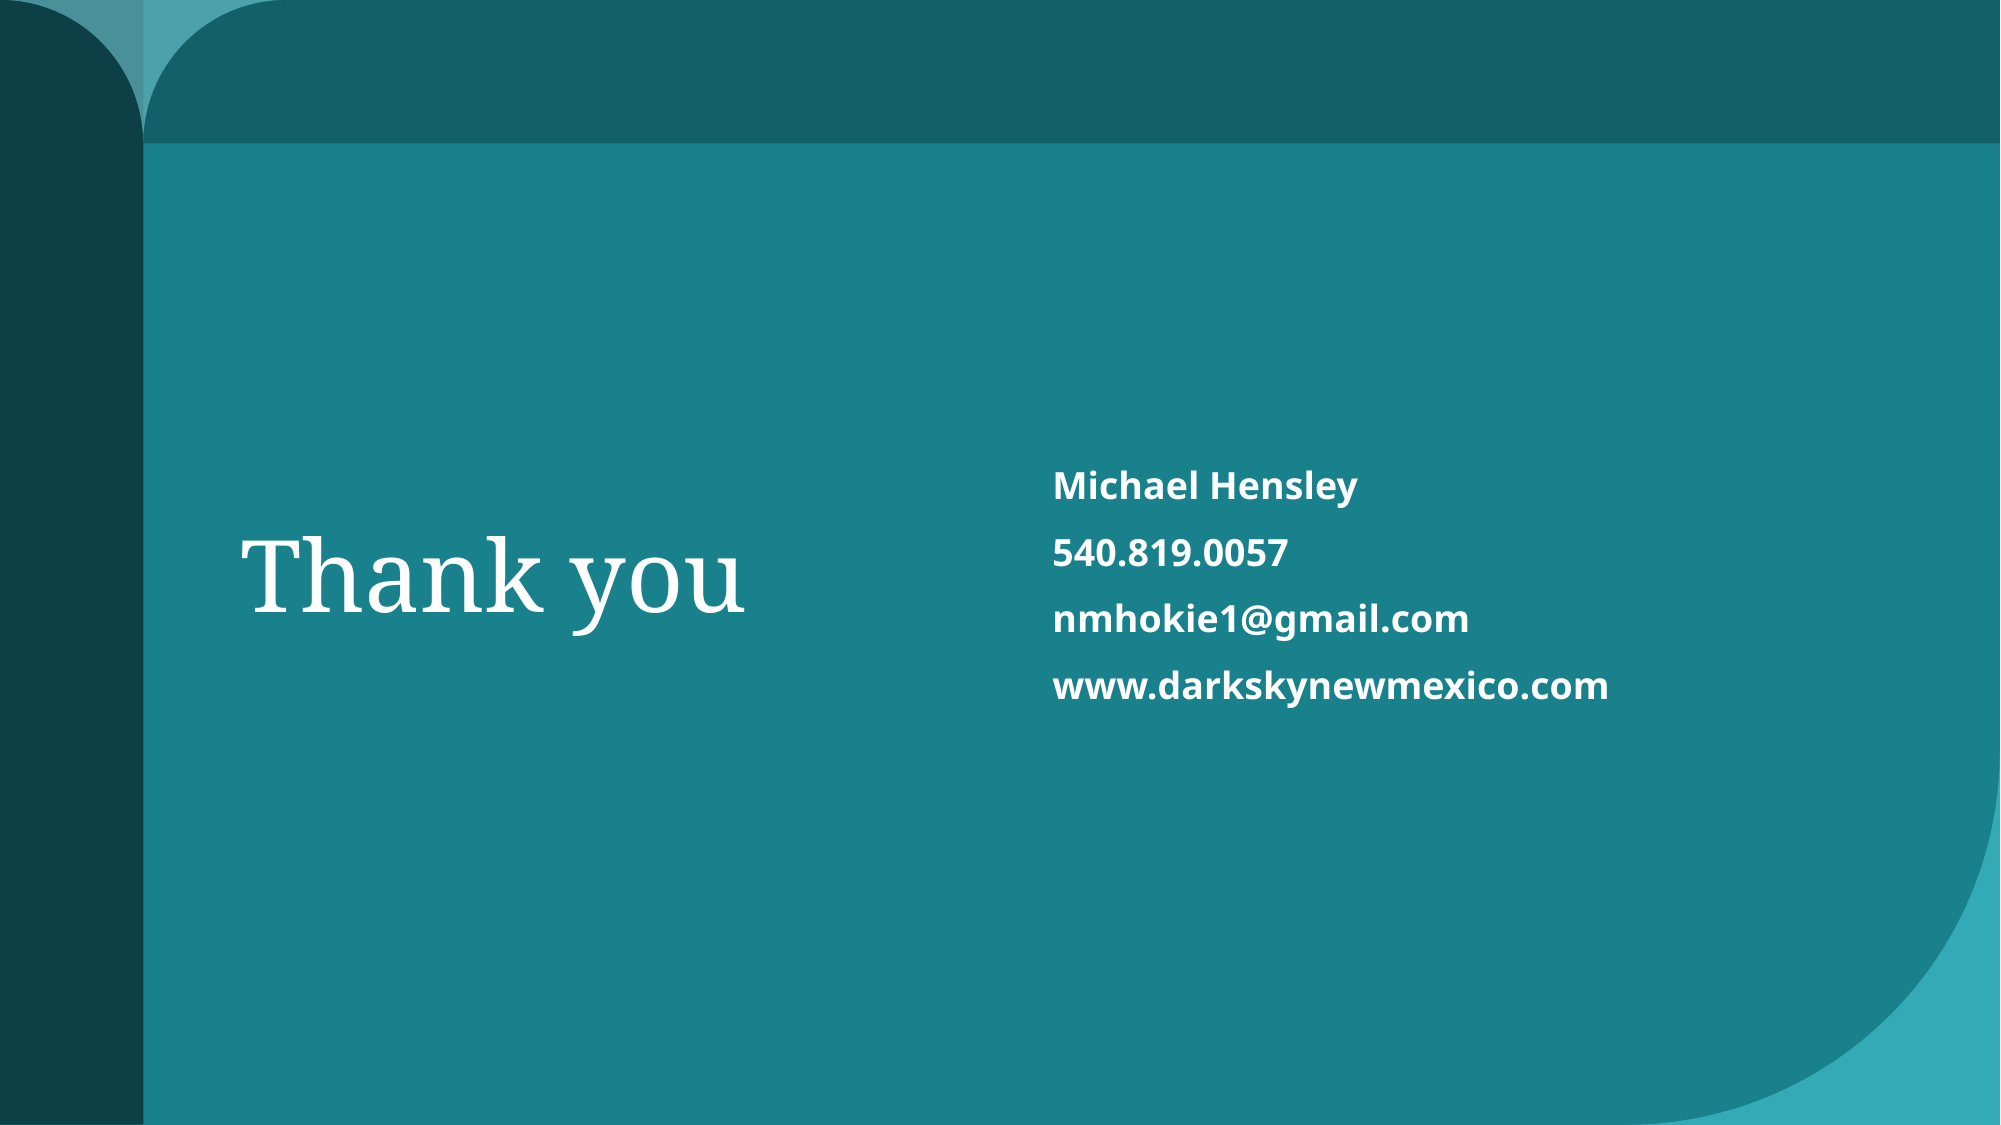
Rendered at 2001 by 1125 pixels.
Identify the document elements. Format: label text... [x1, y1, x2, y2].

title Thank you [225, 178, 980, 982]
list Michael Hensley 540.819.0057 nmhokie1@gmail.com www.darkskynewmexico.com [1037, 178, 1755, 982]
